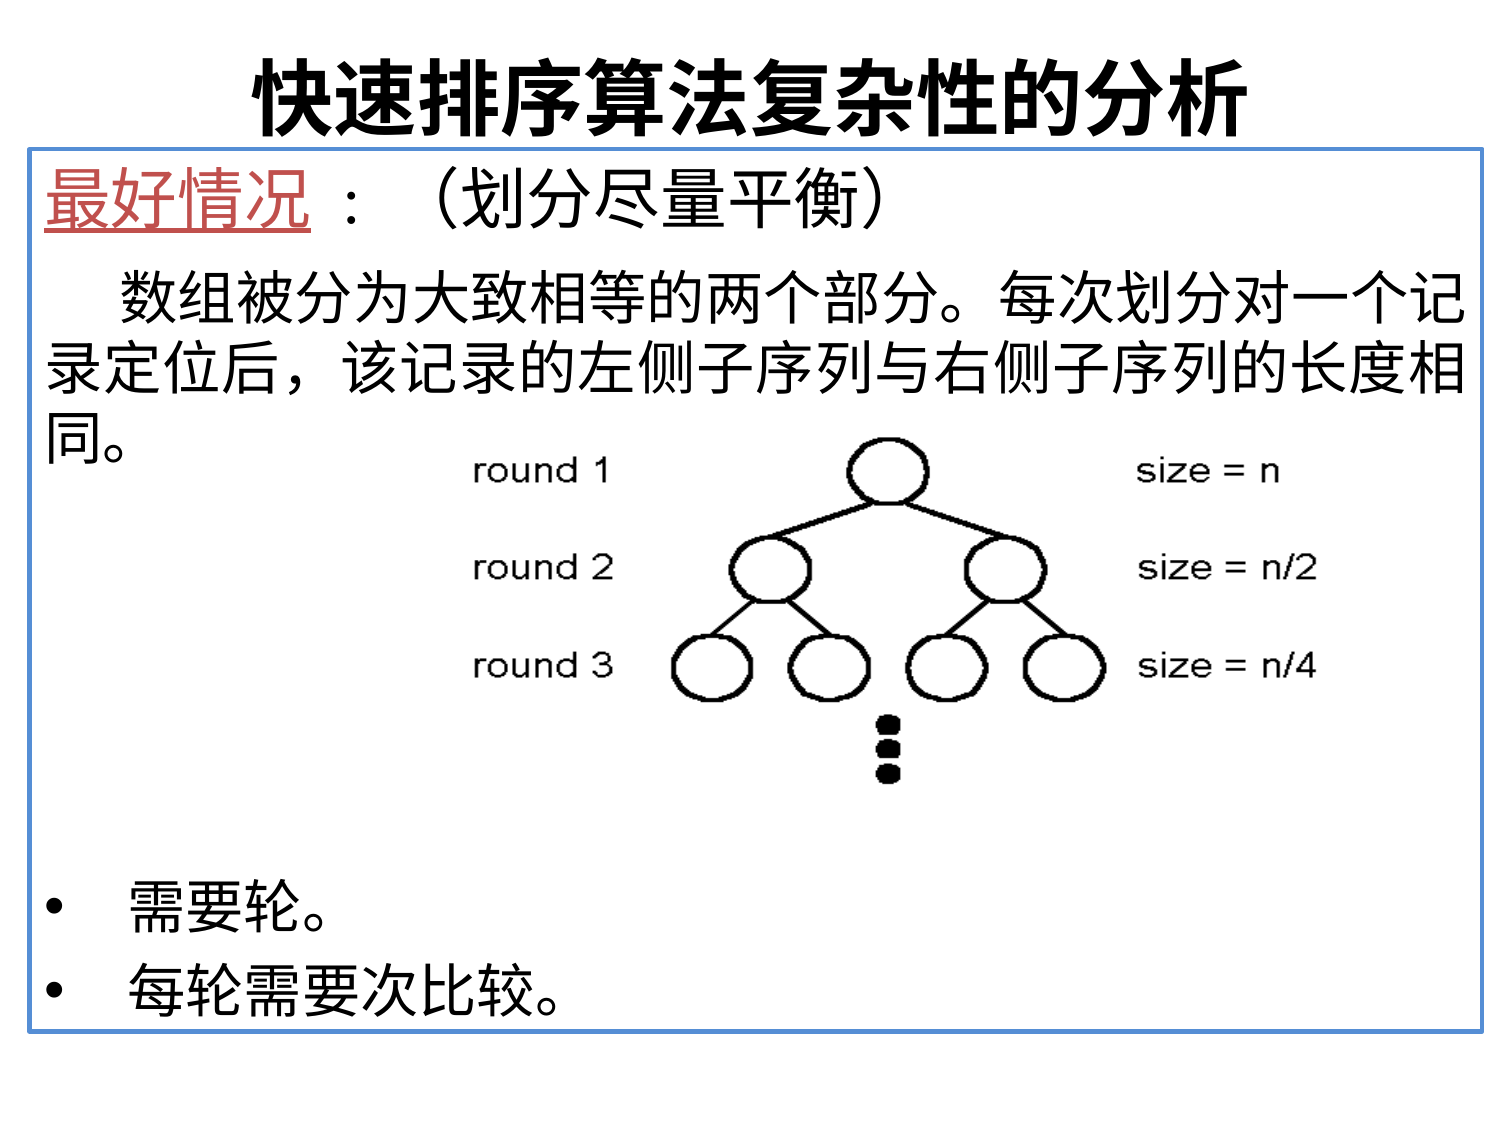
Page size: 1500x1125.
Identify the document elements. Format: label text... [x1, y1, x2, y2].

picture [430, 427, 1344, 791]
text_box 快速排序算法复杂性的分析 [5, 38, 1495, 143]
